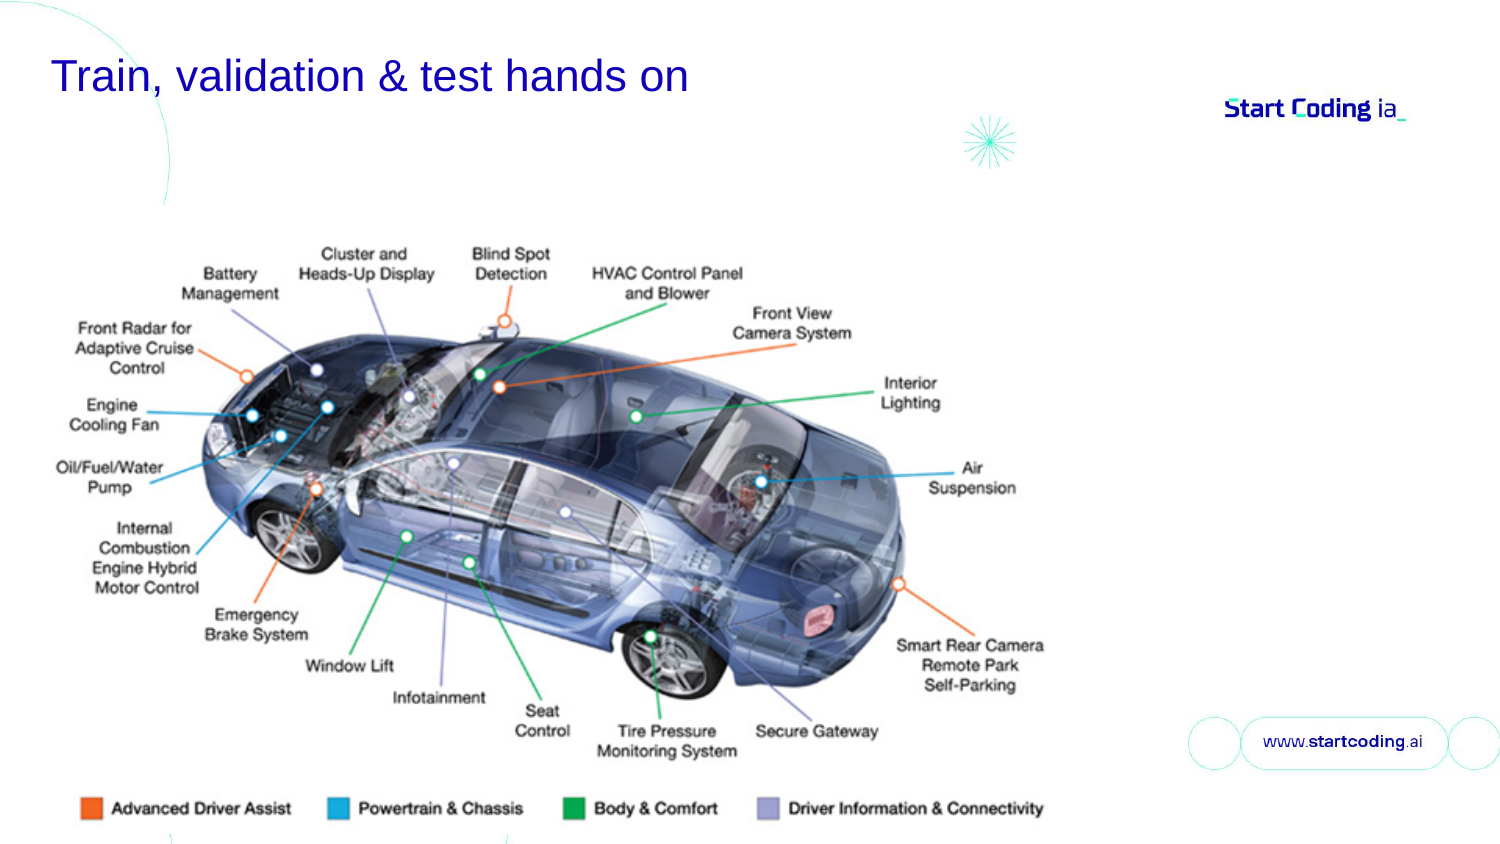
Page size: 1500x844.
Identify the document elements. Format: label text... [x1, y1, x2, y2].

picture [0, 0, 1500, 844]
title Train, validation & test hands on [35, 31, 1267, 116]
